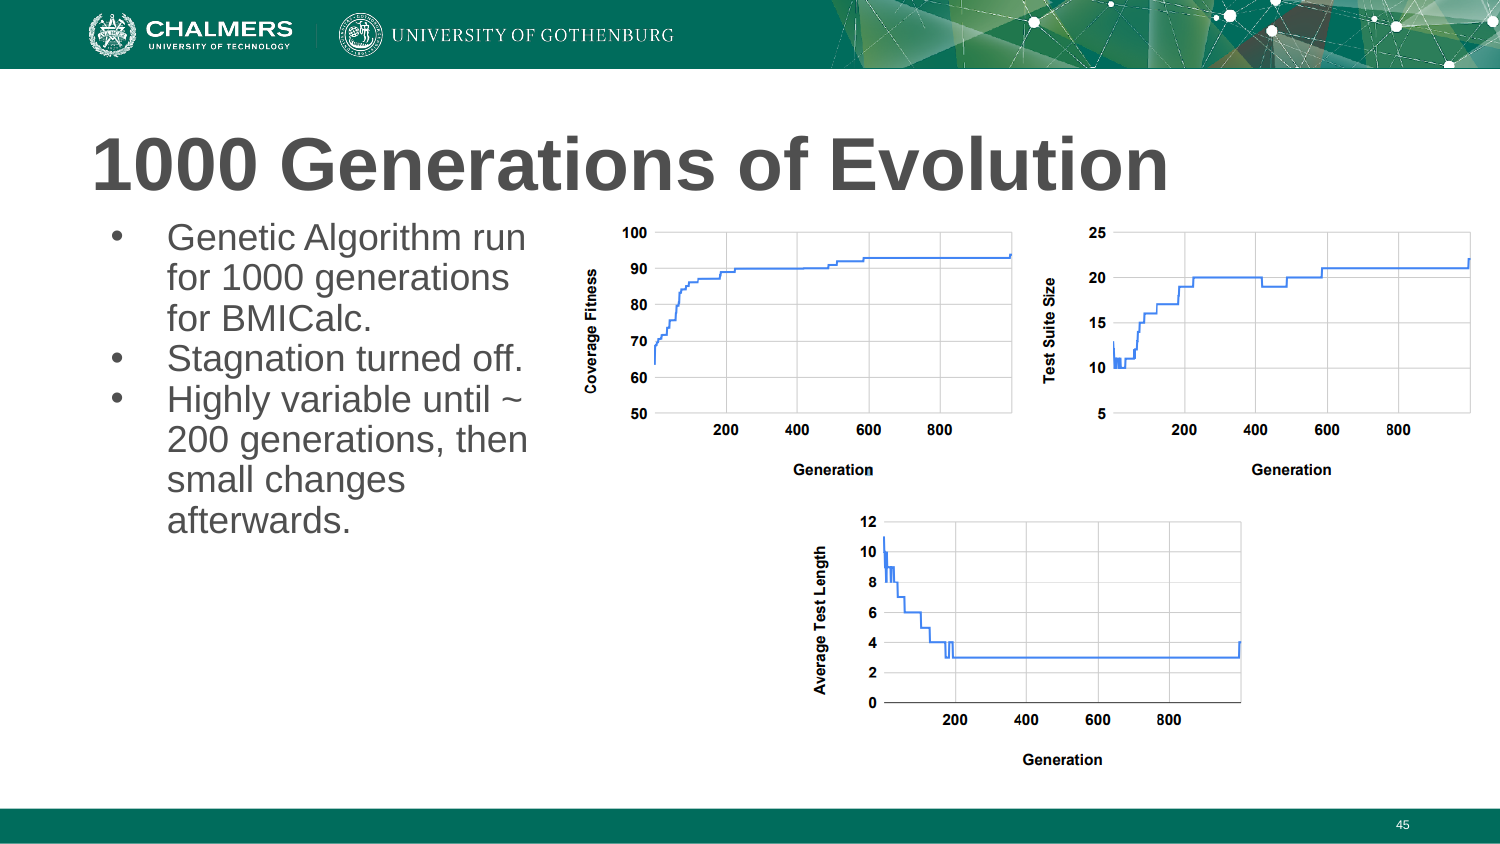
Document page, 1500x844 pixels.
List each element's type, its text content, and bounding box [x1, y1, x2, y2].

slide_number ‹#› [1074, 809, 1425, 844]
picture [759, 0, 1500, 68]
list Genetic Algorithm run for 1000 generations for BMICalc. Stagnation turned off. Highly variable until ~ 200 generations, then small changes afterwards. [76, 210, 550, 782]
title 1000 Generations of Evolution [76, 100, 1425, 211]
picture [64, 0, 696, 85]
picture [558, 201, 1480, 773]
